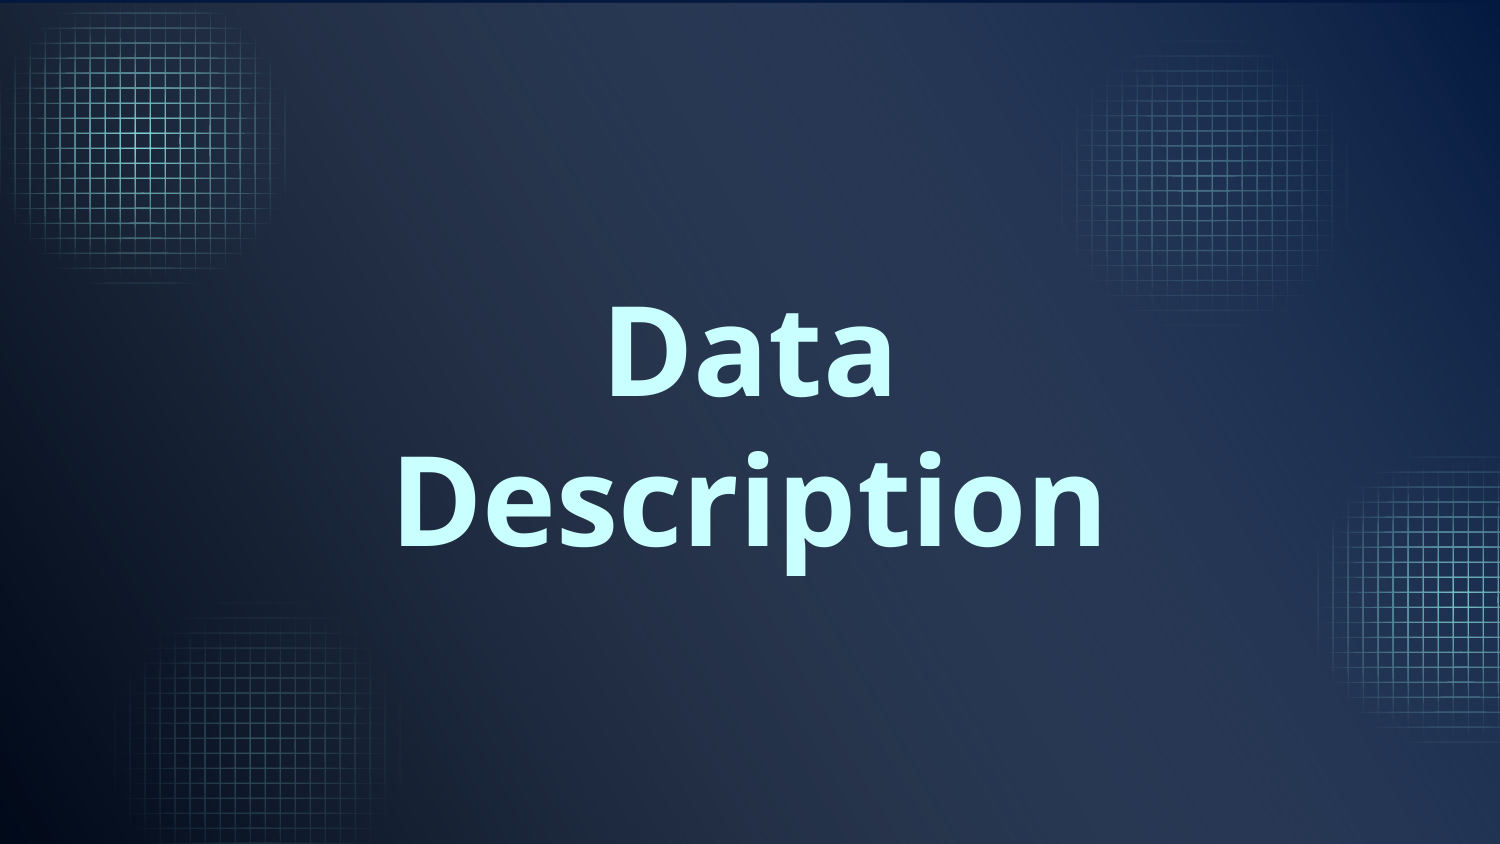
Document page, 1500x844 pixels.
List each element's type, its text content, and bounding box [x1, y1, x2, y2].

title Data Description [290, 280, 1210, 564]
picture [0, 0, 1500, 844]
